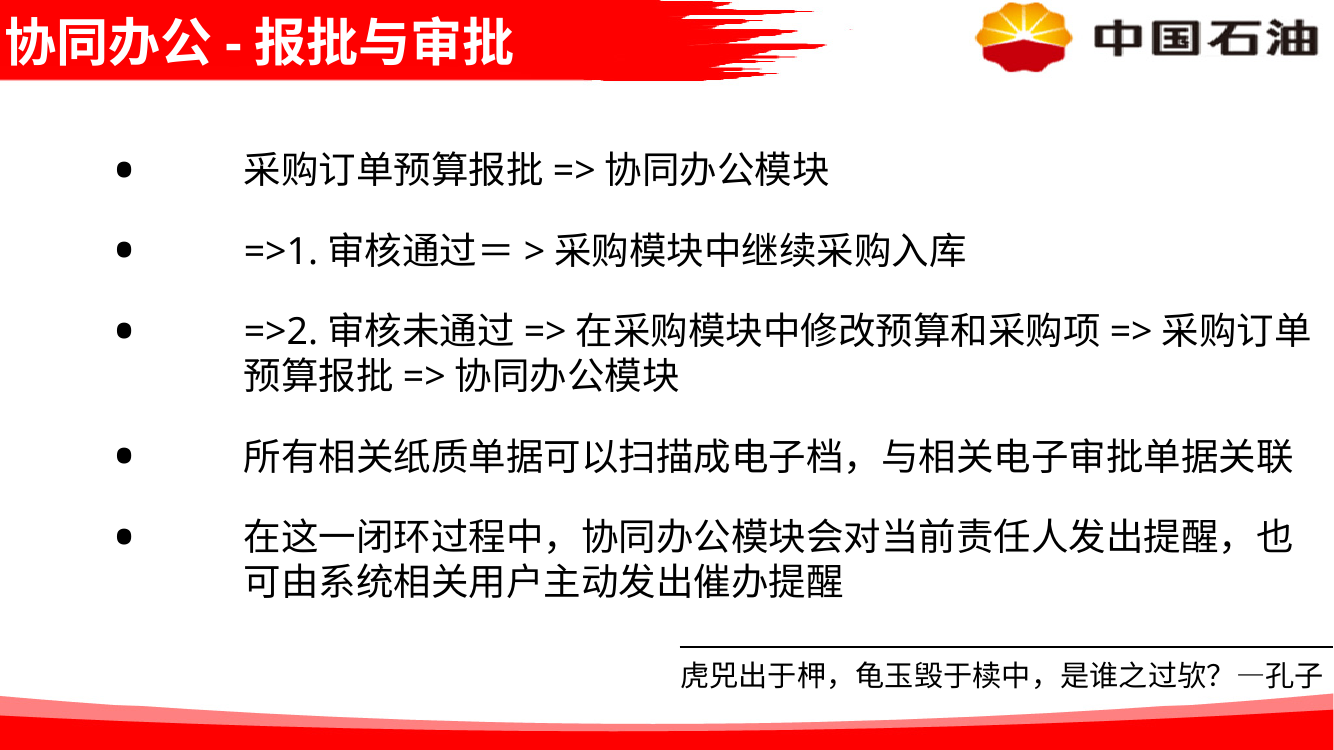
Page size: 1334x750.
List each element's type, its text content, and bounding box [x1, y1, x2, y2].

picture [0, 0, 1334, 750]
list 采购订单预算报批=>协同办公模块 =>1.审核通过＝>采购模块中继续采购入库 =>2.审核未通过=>在采购模块中修改预算和采购项=>采购订单预算报批=>协同办公模块 所有相关纸质单据可以扫描成电子档，与相关电子审批单据关联 在这一闭环过程中，协同办公模块会对当前责任人发出提醒，也可由系统相关用户主动发出催办提醒 [45, 138, 1334, 634]
text_box 虎兕出于柙，龟玉毁于椟中，是谁之过欤？—孔子 [643, 649, 1334, 700]
title 协同办公-报批与审批 [0, 1, 586, 107]
